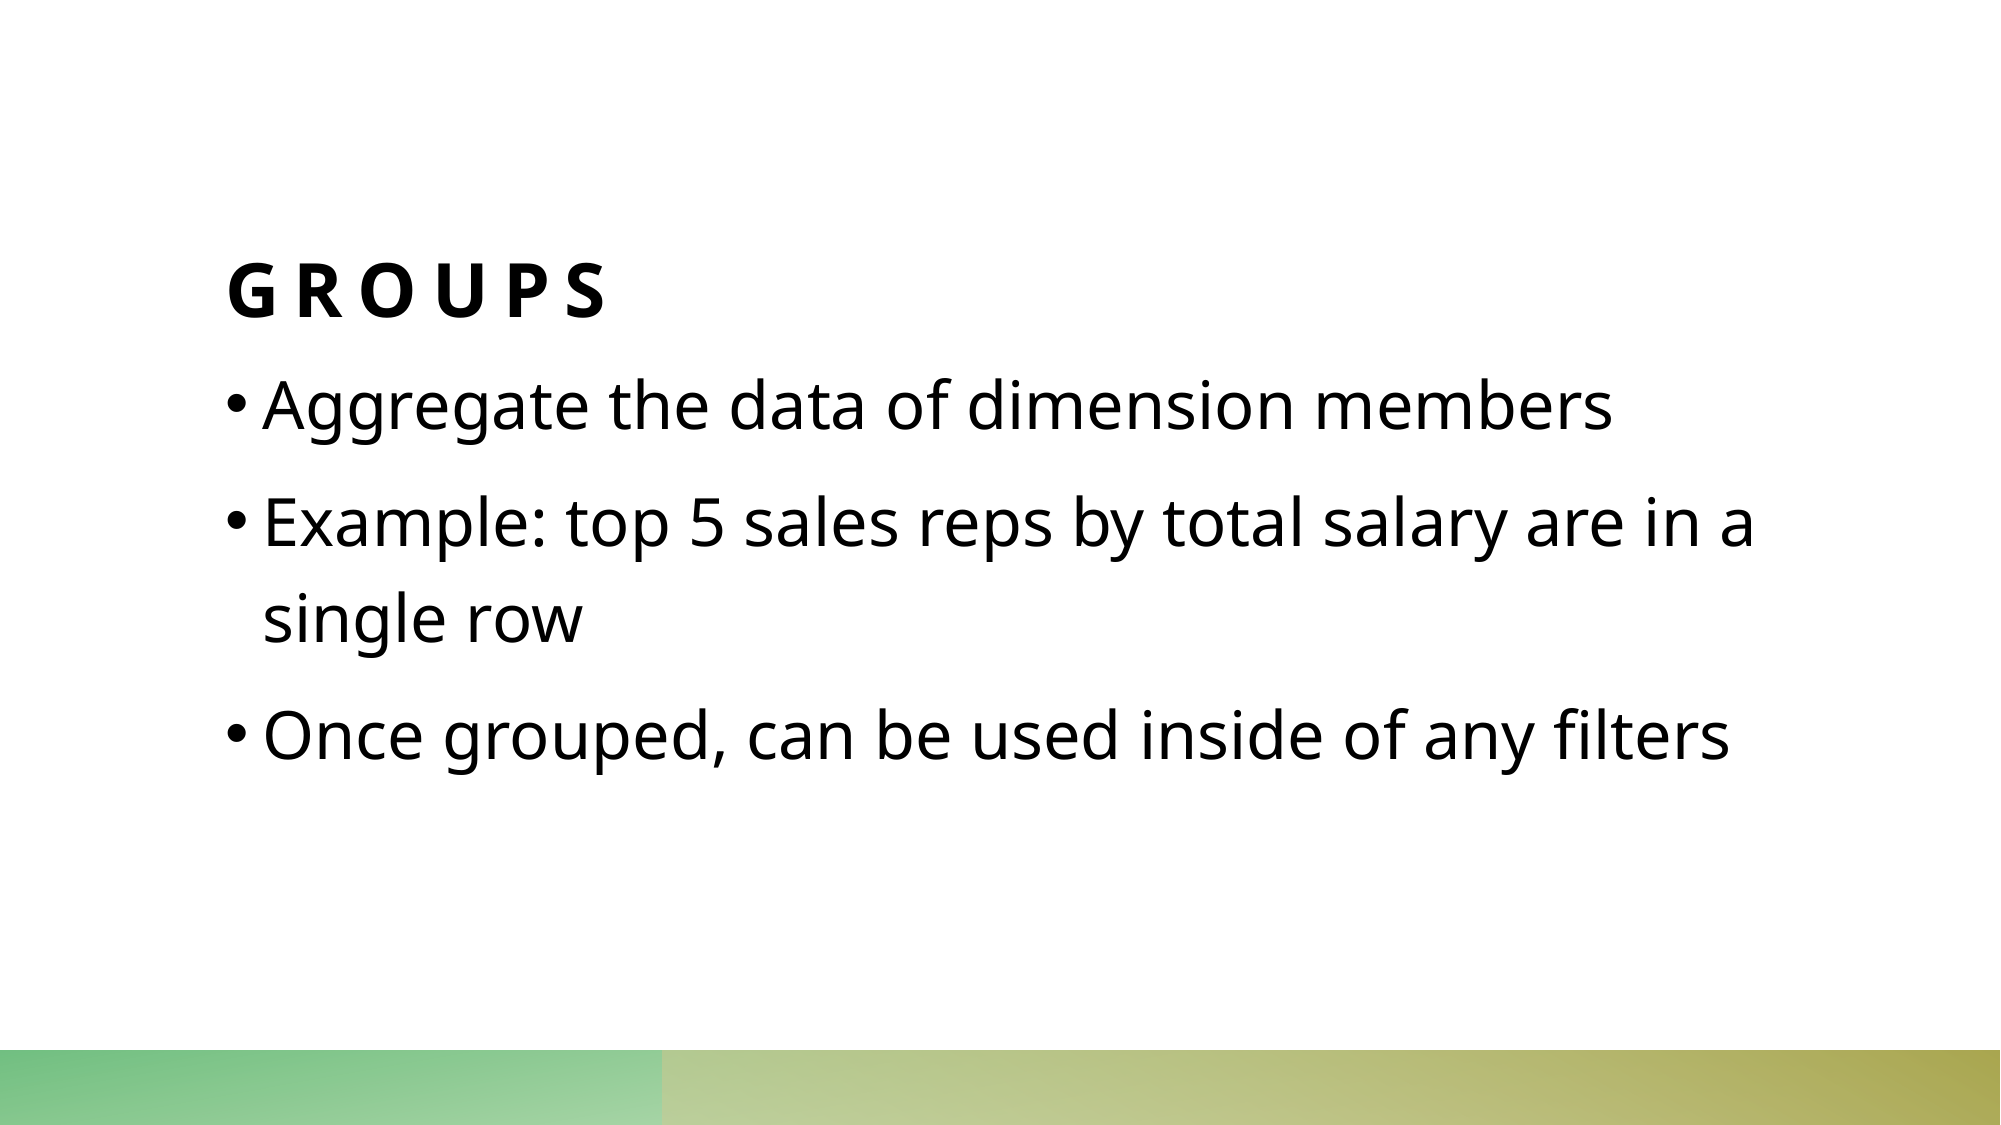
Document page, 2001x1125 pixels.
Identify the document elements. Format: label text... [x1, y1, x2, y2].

list Aggregate the data of dimension members Example: top 5 sales reps by total salary are in a single row Once grouped, can be used inside of any filters [225, 346, 1905, 996]
title groups [225, 130, 1905, 333]
